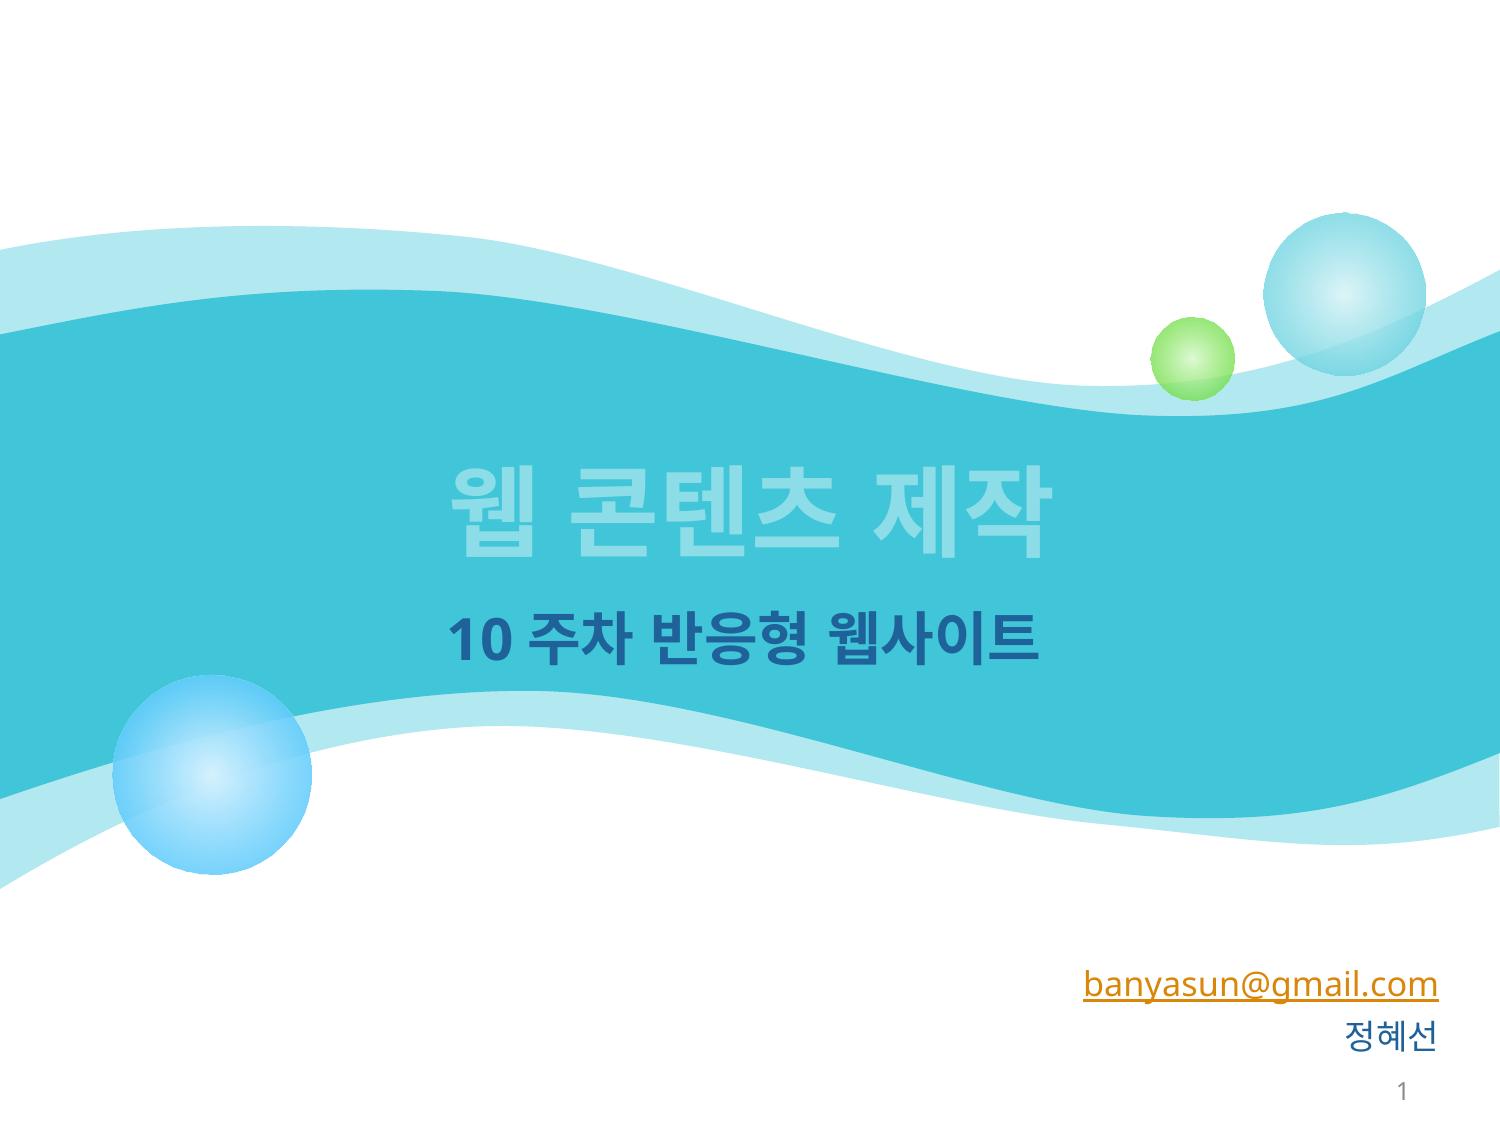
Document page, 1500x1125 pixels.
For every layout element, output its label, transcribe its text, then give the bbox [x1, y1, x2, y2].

text_box 10주차 반응형 웹사이트 [227, 595, 1278, 705]
subtitle banyasun@gmail.com 정혜선 [404, 954, 1455, 1065]
title 웹 콘텐츠 제작 [101, 328, 1403, 691]
slide_number 1 [1074, 1072, 1425, 1113]
